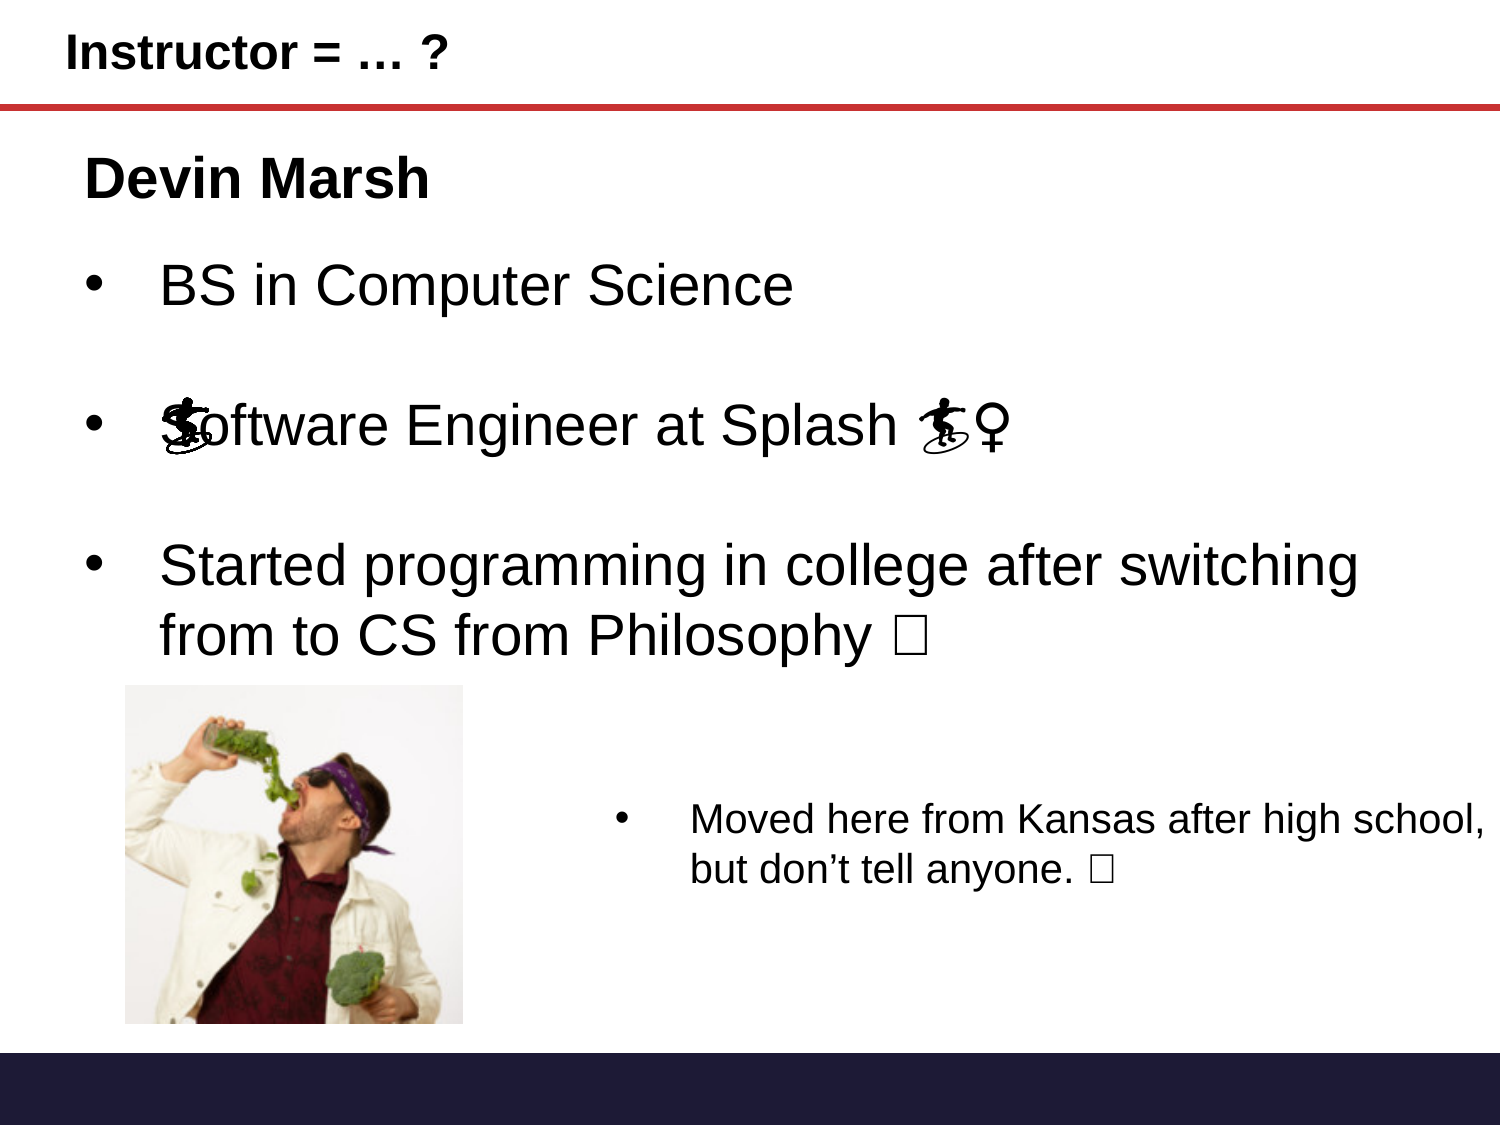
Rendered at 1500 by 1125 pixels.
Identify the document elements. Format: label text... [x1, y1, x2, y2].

text_box Moved here from Kansas after high school, but don’t tell anyone. 🤠 [562, 709, 1500, 900]
text_box Devin Marsh BS in Computer Science Software Engineer at Splash 🏄‍♀️ Started programming in college after switching from to CS from Philosophy 🤔 [32, 124, 1500, 1056]
title Instructor = … ? [50, 0, 948, 108]
picture [124, 685, 463, 1024]
